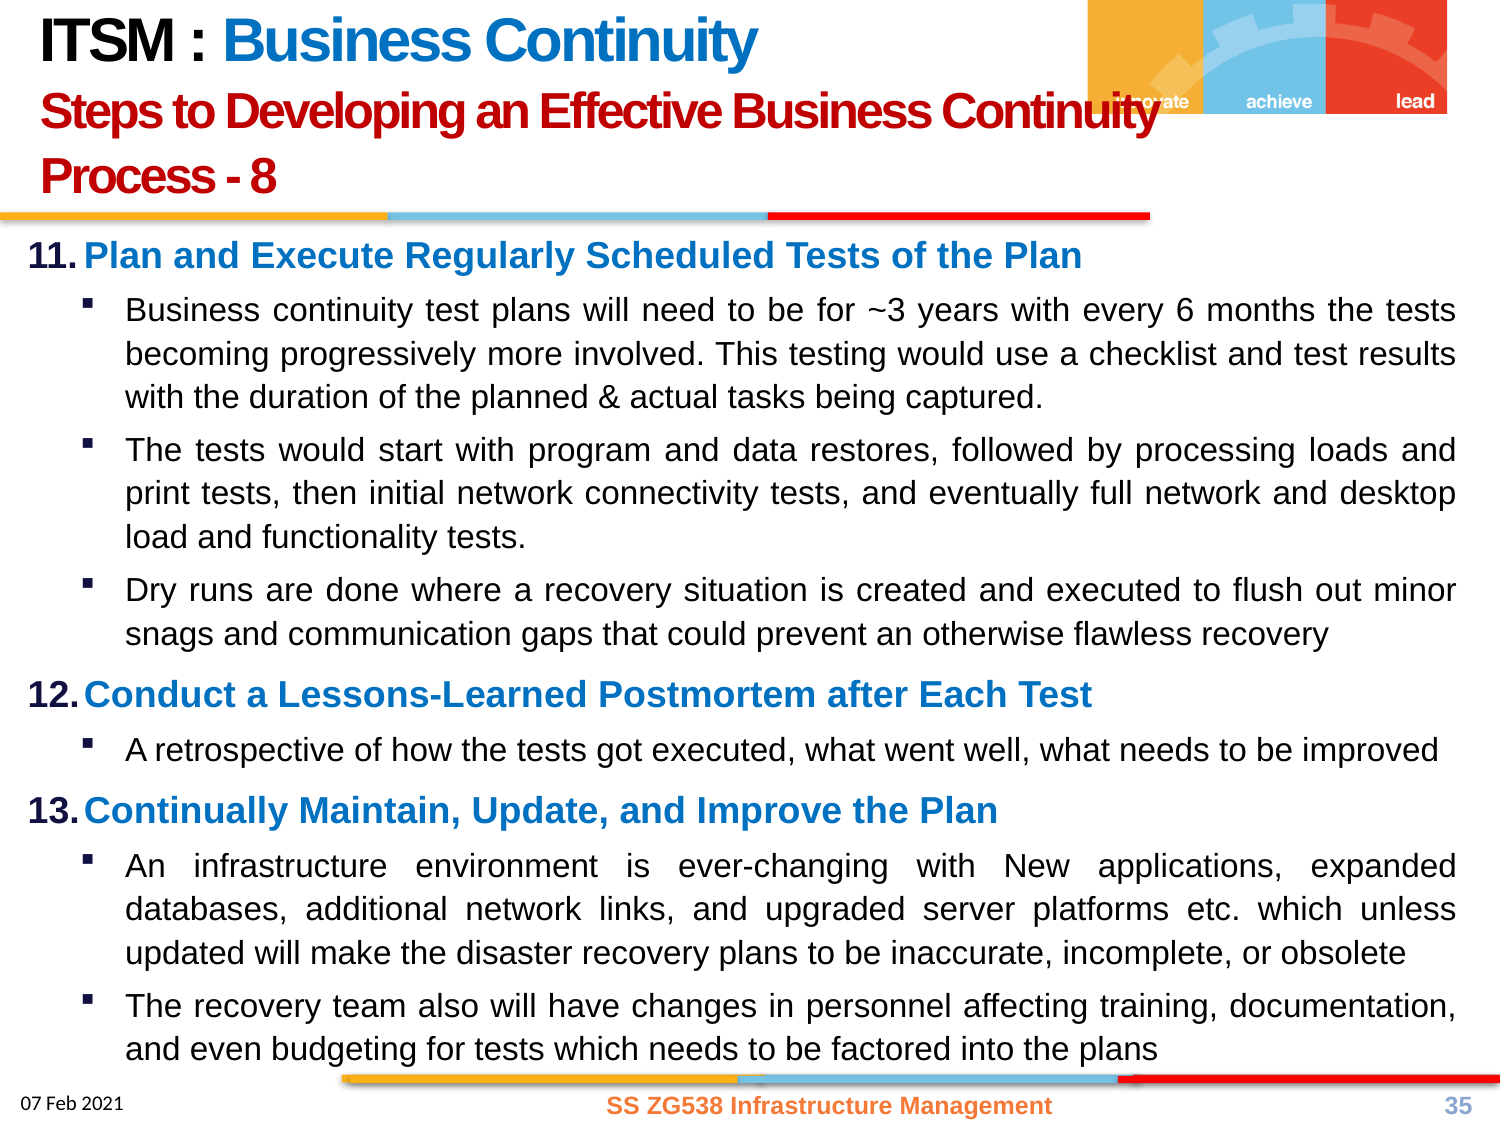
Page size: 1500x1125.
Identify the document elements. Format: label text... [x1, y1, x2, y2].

footer SS ZG538 Infrastructure Management [587, 1074, 1073, 1125]
slide_number 35 [1137, 1074, 1488, 1125]
list ITSM : Business Continuity Steps to Developing an Effective Business Continuity Process - 8 [24, 0, 1288, 213]
picture [1288, 0, 1448, 114]
list Plan and Execute Regularly Scheduled Tests of the Plan Business continuity test plans will need to be for ~3 years with every 6 months the tests becoming progressively more involved. This testing would use a checklist and test results with the duration of the planned & actual tasks being captured. The tests would start with program and data restores, followed by processing loads and print tests, then initial network connectivity tests, and eventually full network and desktop load and functionality tests. Dry runs are done where a recovery situation is created and executed to flush out minor snags and communication gaps that could prevent an otherwise flawless recovery Conduct a Lessons-Learned Postmortem after Each Test A retrospective of how the tests got executed, what went well, what needs to be improved Continually Maintain, Update, and Improve the Plan An infrastructure environment is ever-changing with New applications, expanded databases, additional network links, and upgraded server platforms etc. which unless updated will make the disaster recovery plans to be inaccurate, incomplete, or obsolete The recovery team also will have changes in personnel affecting training, documentation, and even budgeting for tests which needs to be factored into the plans [5, 216, 1474, 1076]
